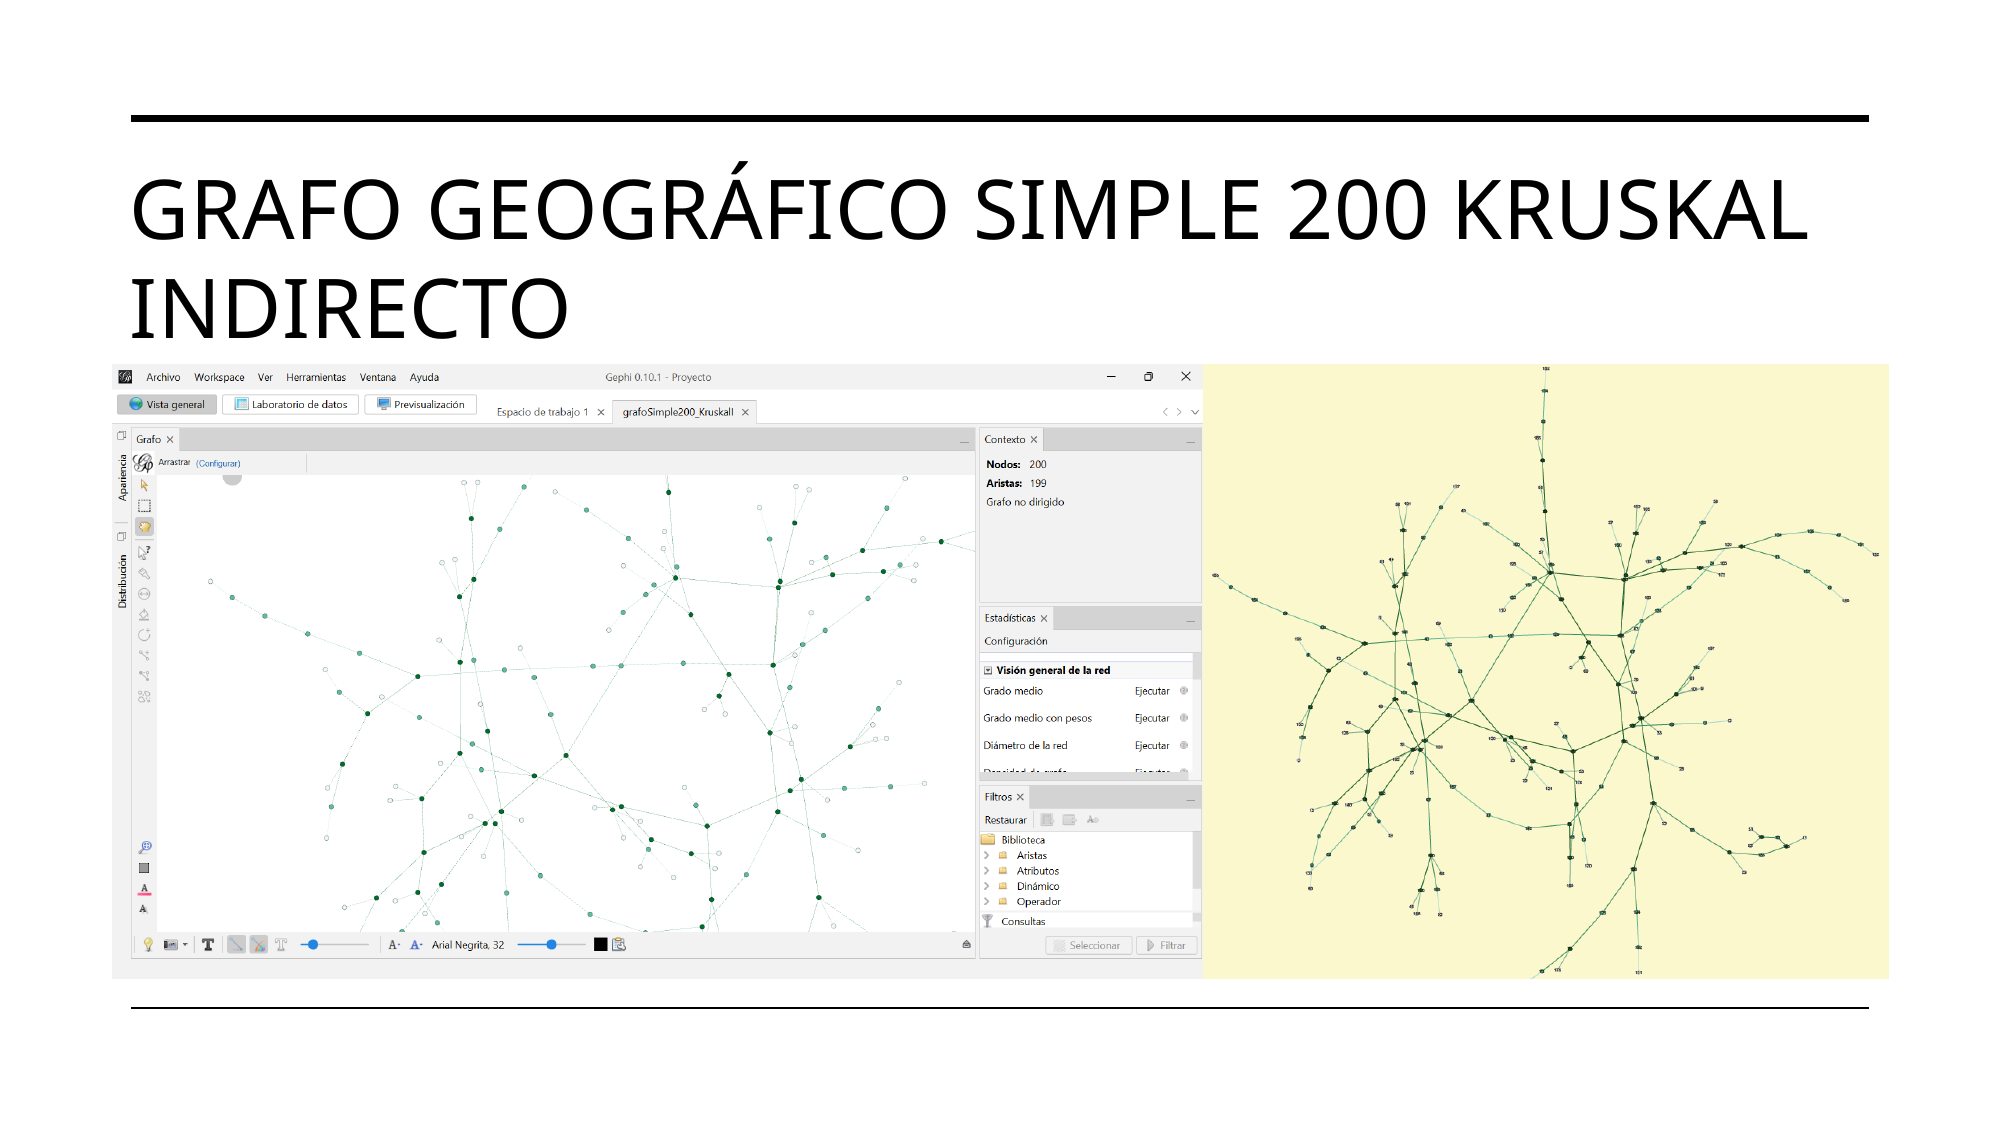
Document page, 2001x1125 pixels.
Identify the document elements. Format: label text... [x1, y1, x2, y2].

picture [1203, 364, 1889, 979]
title Grafo geográfico simple 200 Kruskal inDirecto [114, 149, 1869, 364]
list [112, 364, 1203, 979]
